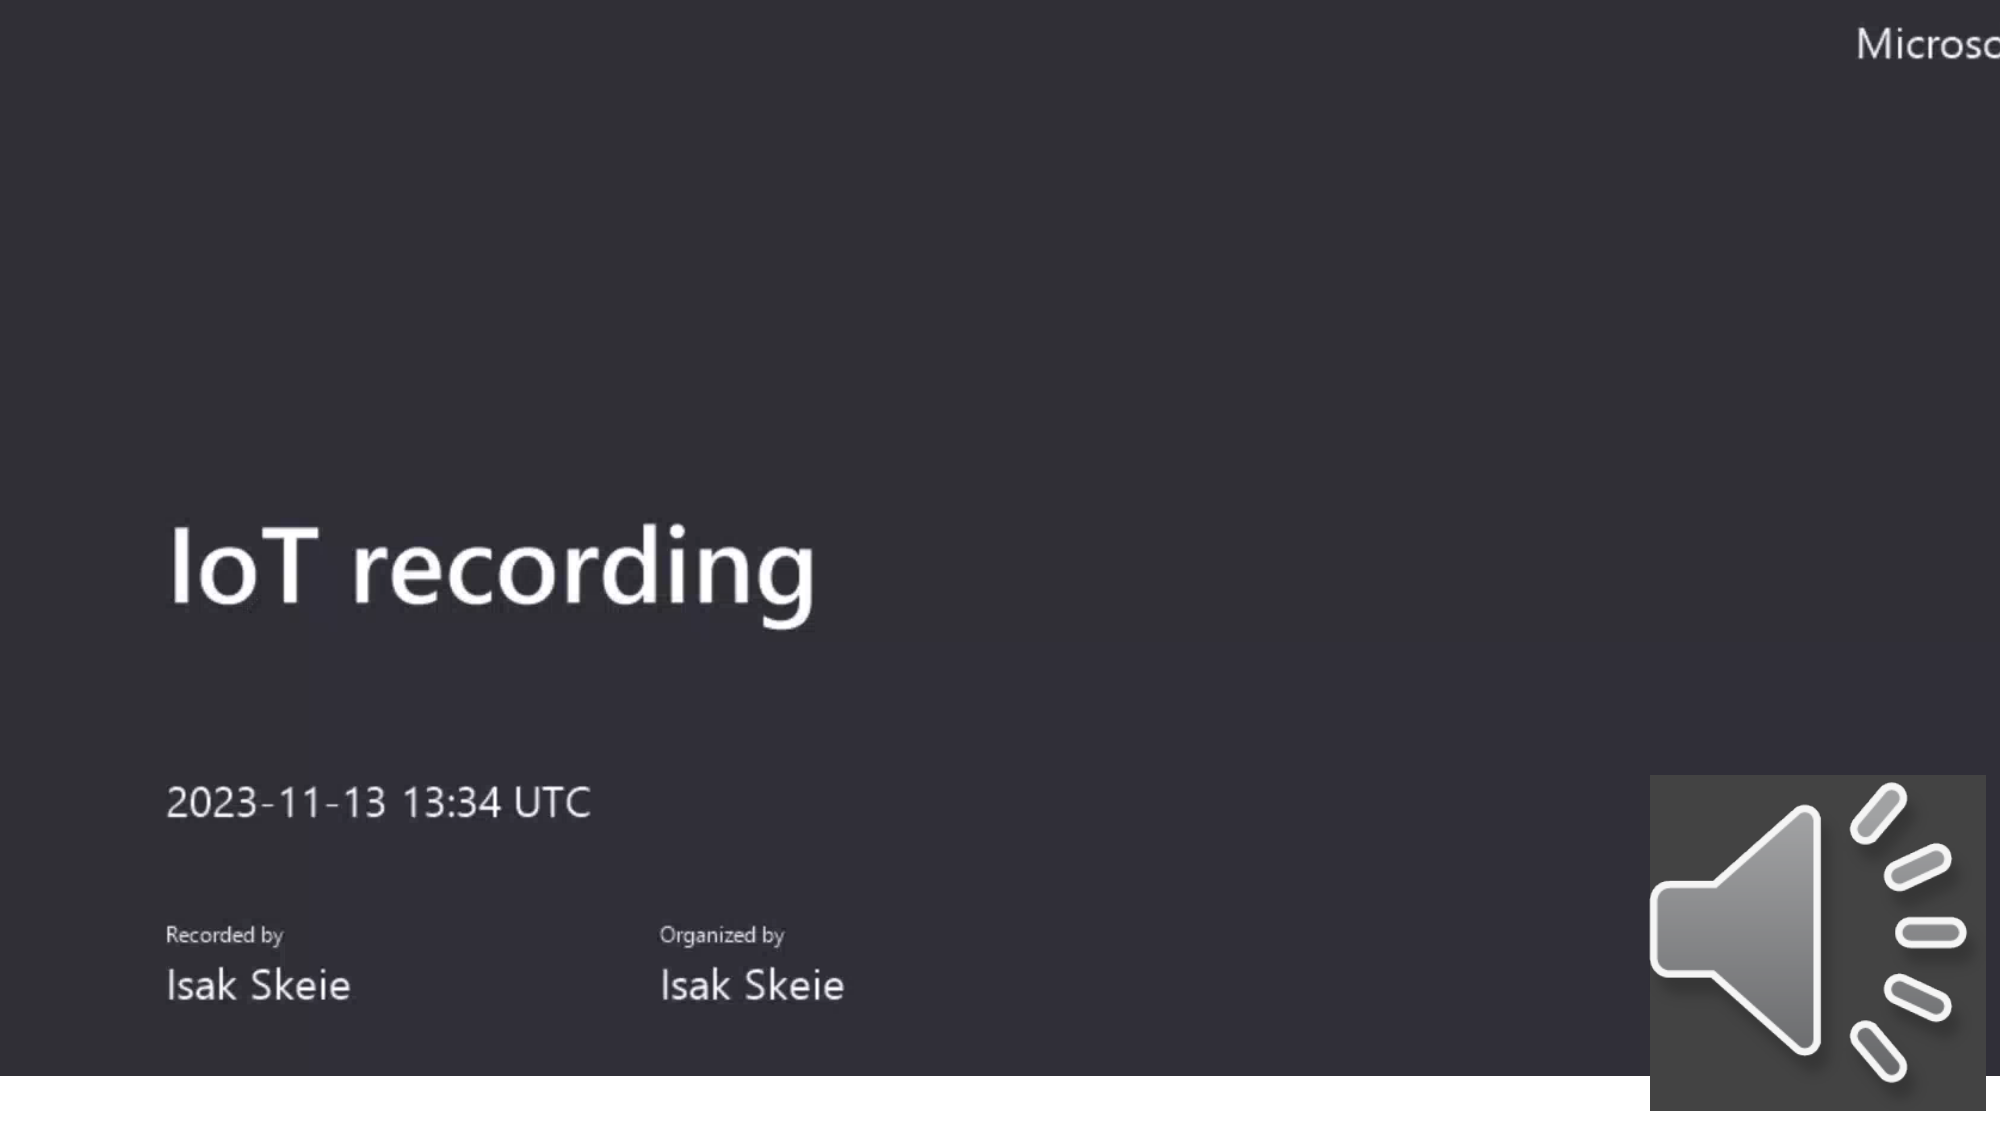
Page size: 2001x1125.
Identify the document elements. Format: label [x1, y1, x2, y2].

list [0, 0, 2000, 1077]
picture [1648, 773, 1987, 1112]
